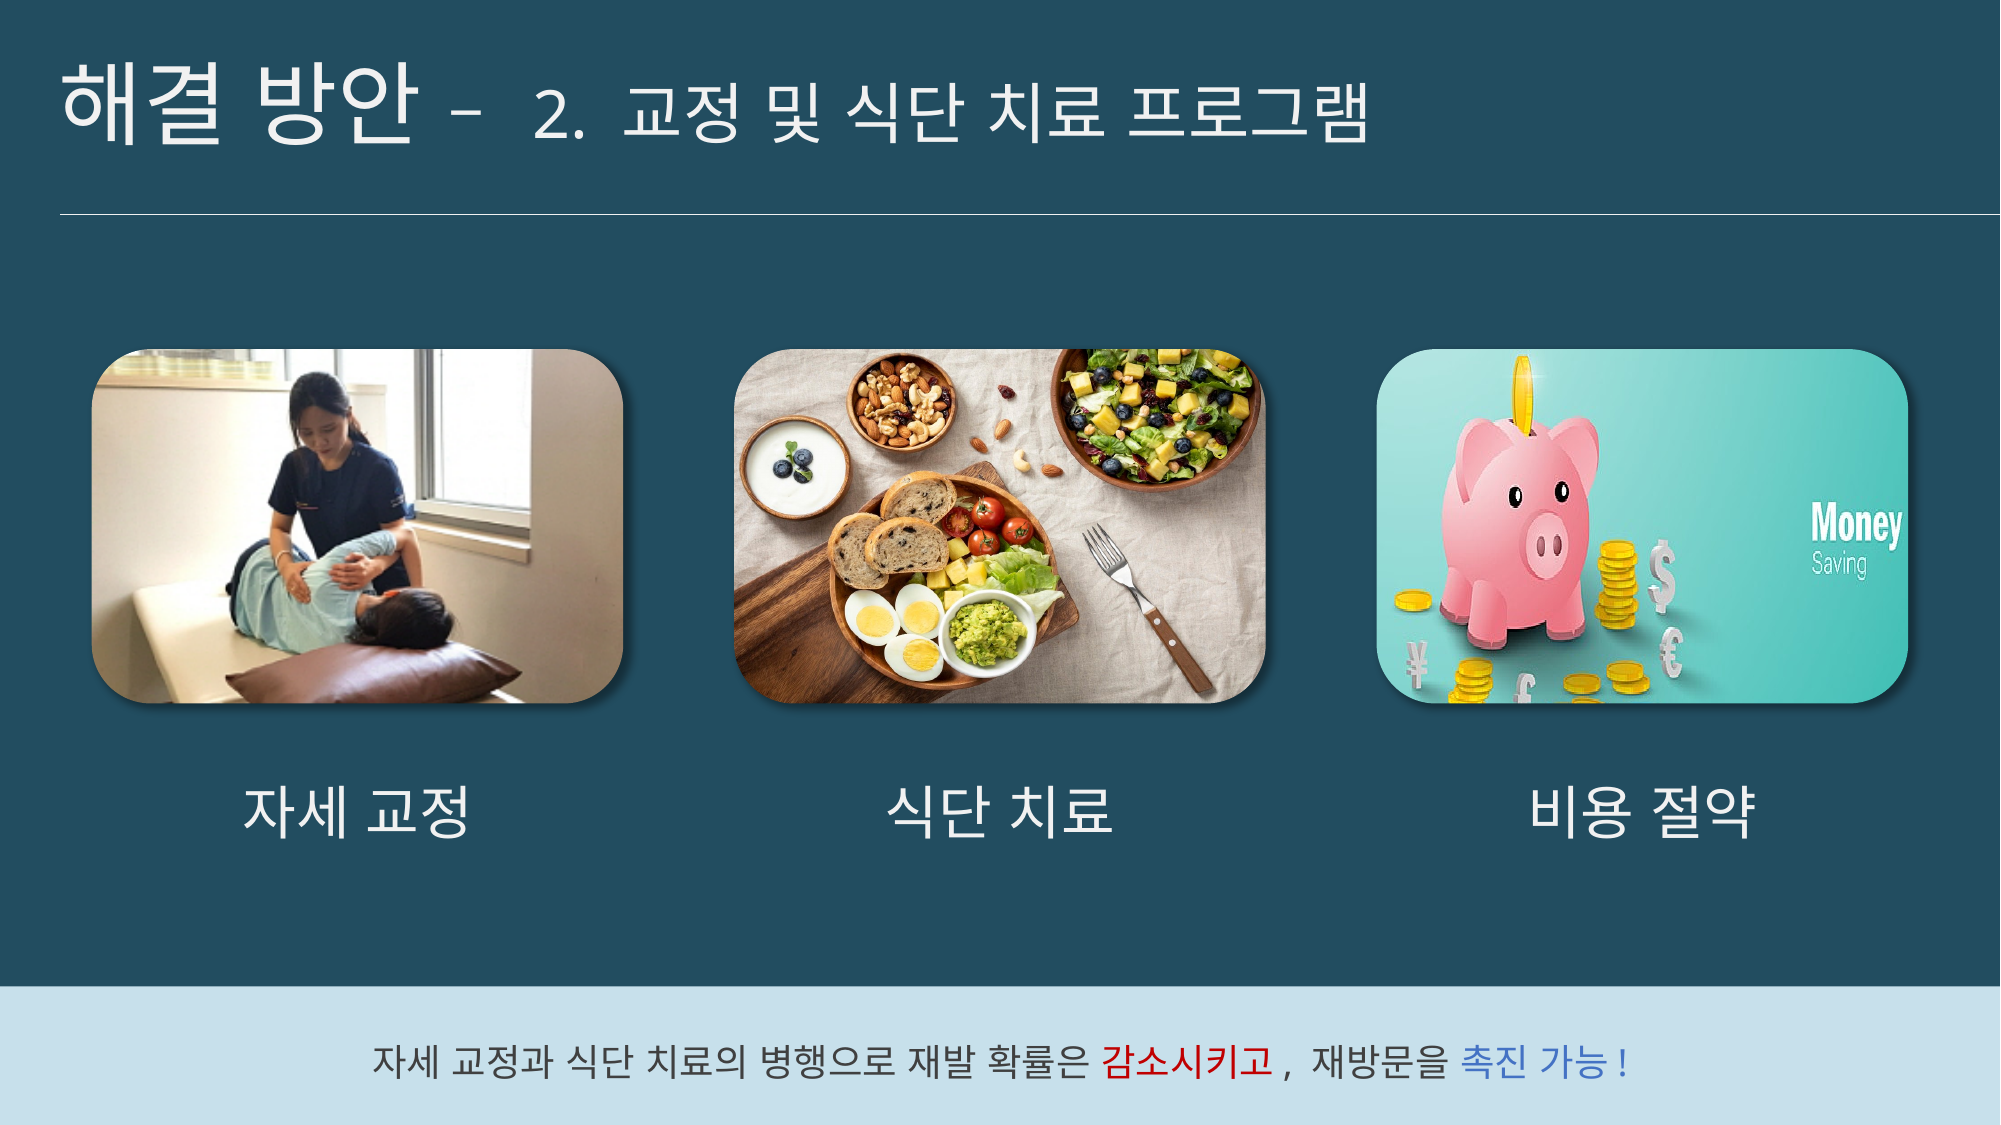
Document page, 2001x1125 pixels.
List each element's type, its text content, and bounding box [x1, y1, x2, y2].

picture [1376, 349, 1909, 704]
text_box 식단 치료 [795, 768, 1205, 854]
picture [91, 349, 624, 704]
text_box 비용 절약 [1438, 768, 1847, 854]
picture [734, 349, 1266, 704]
text_box 자세 교정과 식단 치료의 병행으로 재발 확률은 감소시키고, 재방문을 촉진 가능! [0, 986, 2000, 1125]
title 해결 방안 – 2. 교정 및 식단 치료 프로그램 [0, 0, 2000, 218]
text_box 자세 교정 [167, 768, 548, 854]
